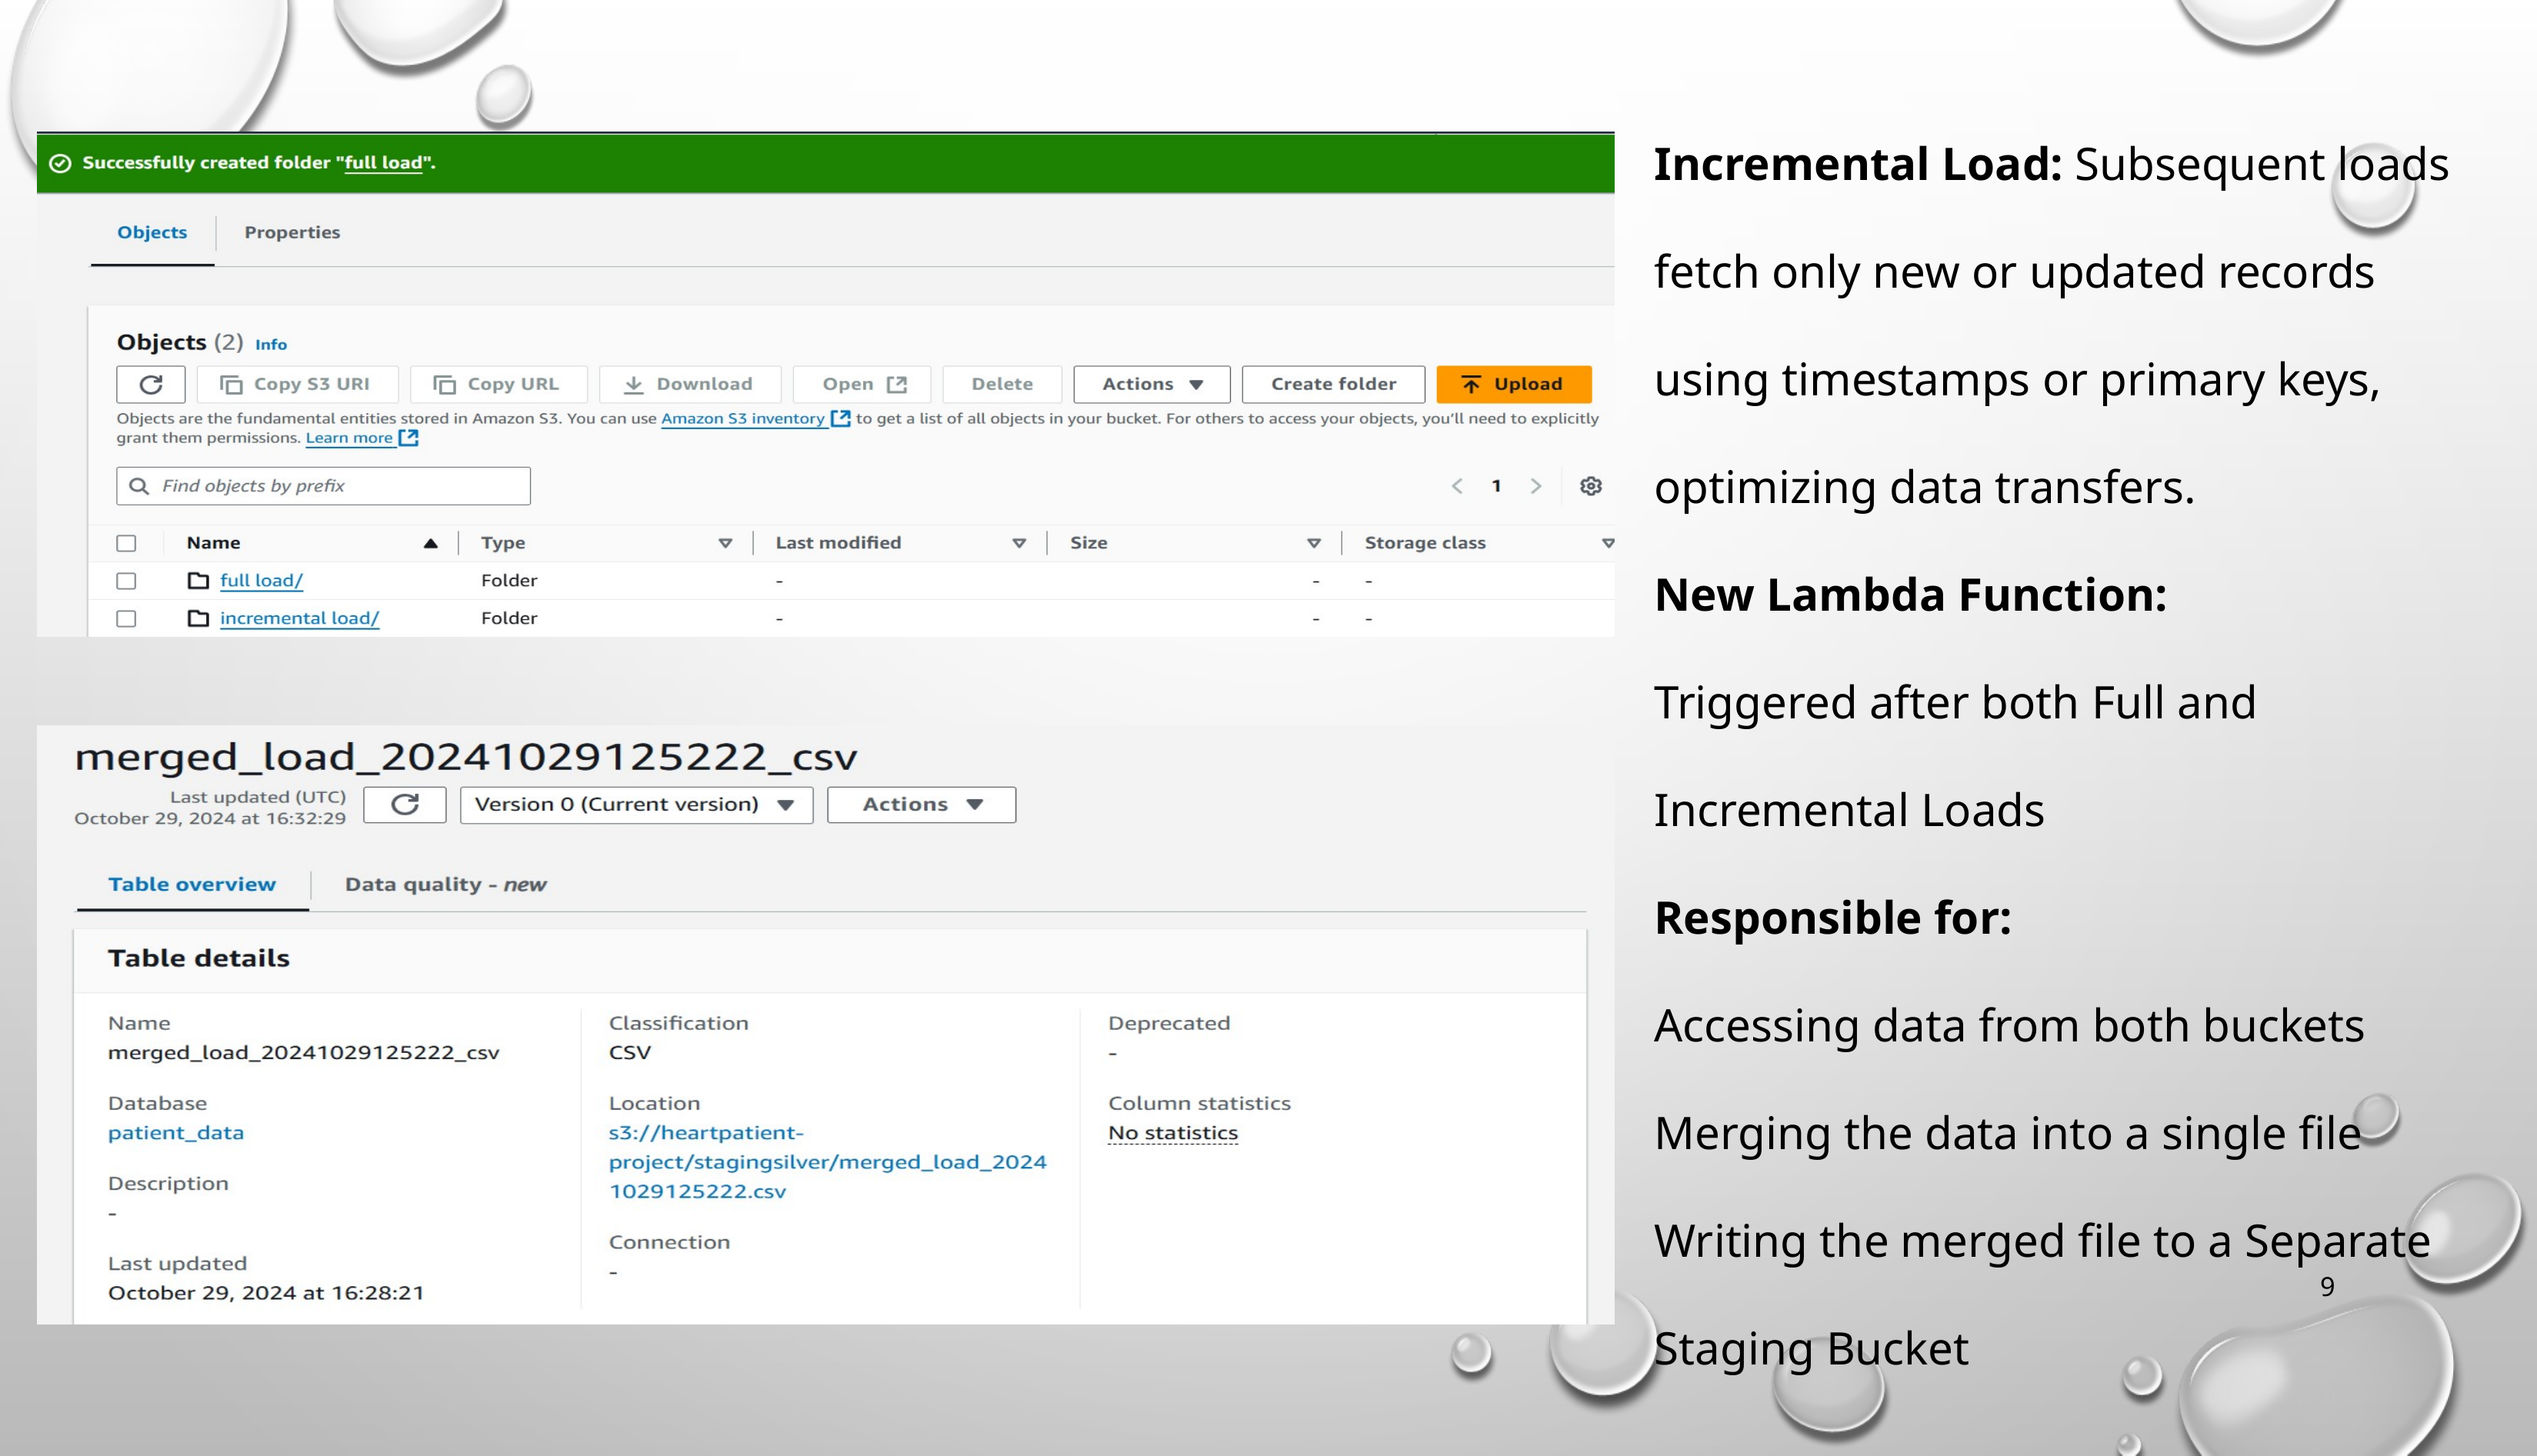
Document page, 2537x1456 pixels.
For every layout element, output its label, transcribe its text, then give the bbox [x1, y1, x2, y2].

text_box Incremental Load: Subsequent loads fetch only new or updated records using timestamps or primary keys, optimizing data transfers. New Lambda Function: Triggered after both Full and Incremental Loads Responsible for: Accessing data from both buckets Merging the data into a single file Writing the merged file to a Separate Staging Bucket [1642, 76, 2499, 1380]
picture [0, 0, 2537, 1456]
slide_number 9 [2188, 1248, 2347, 1327]
